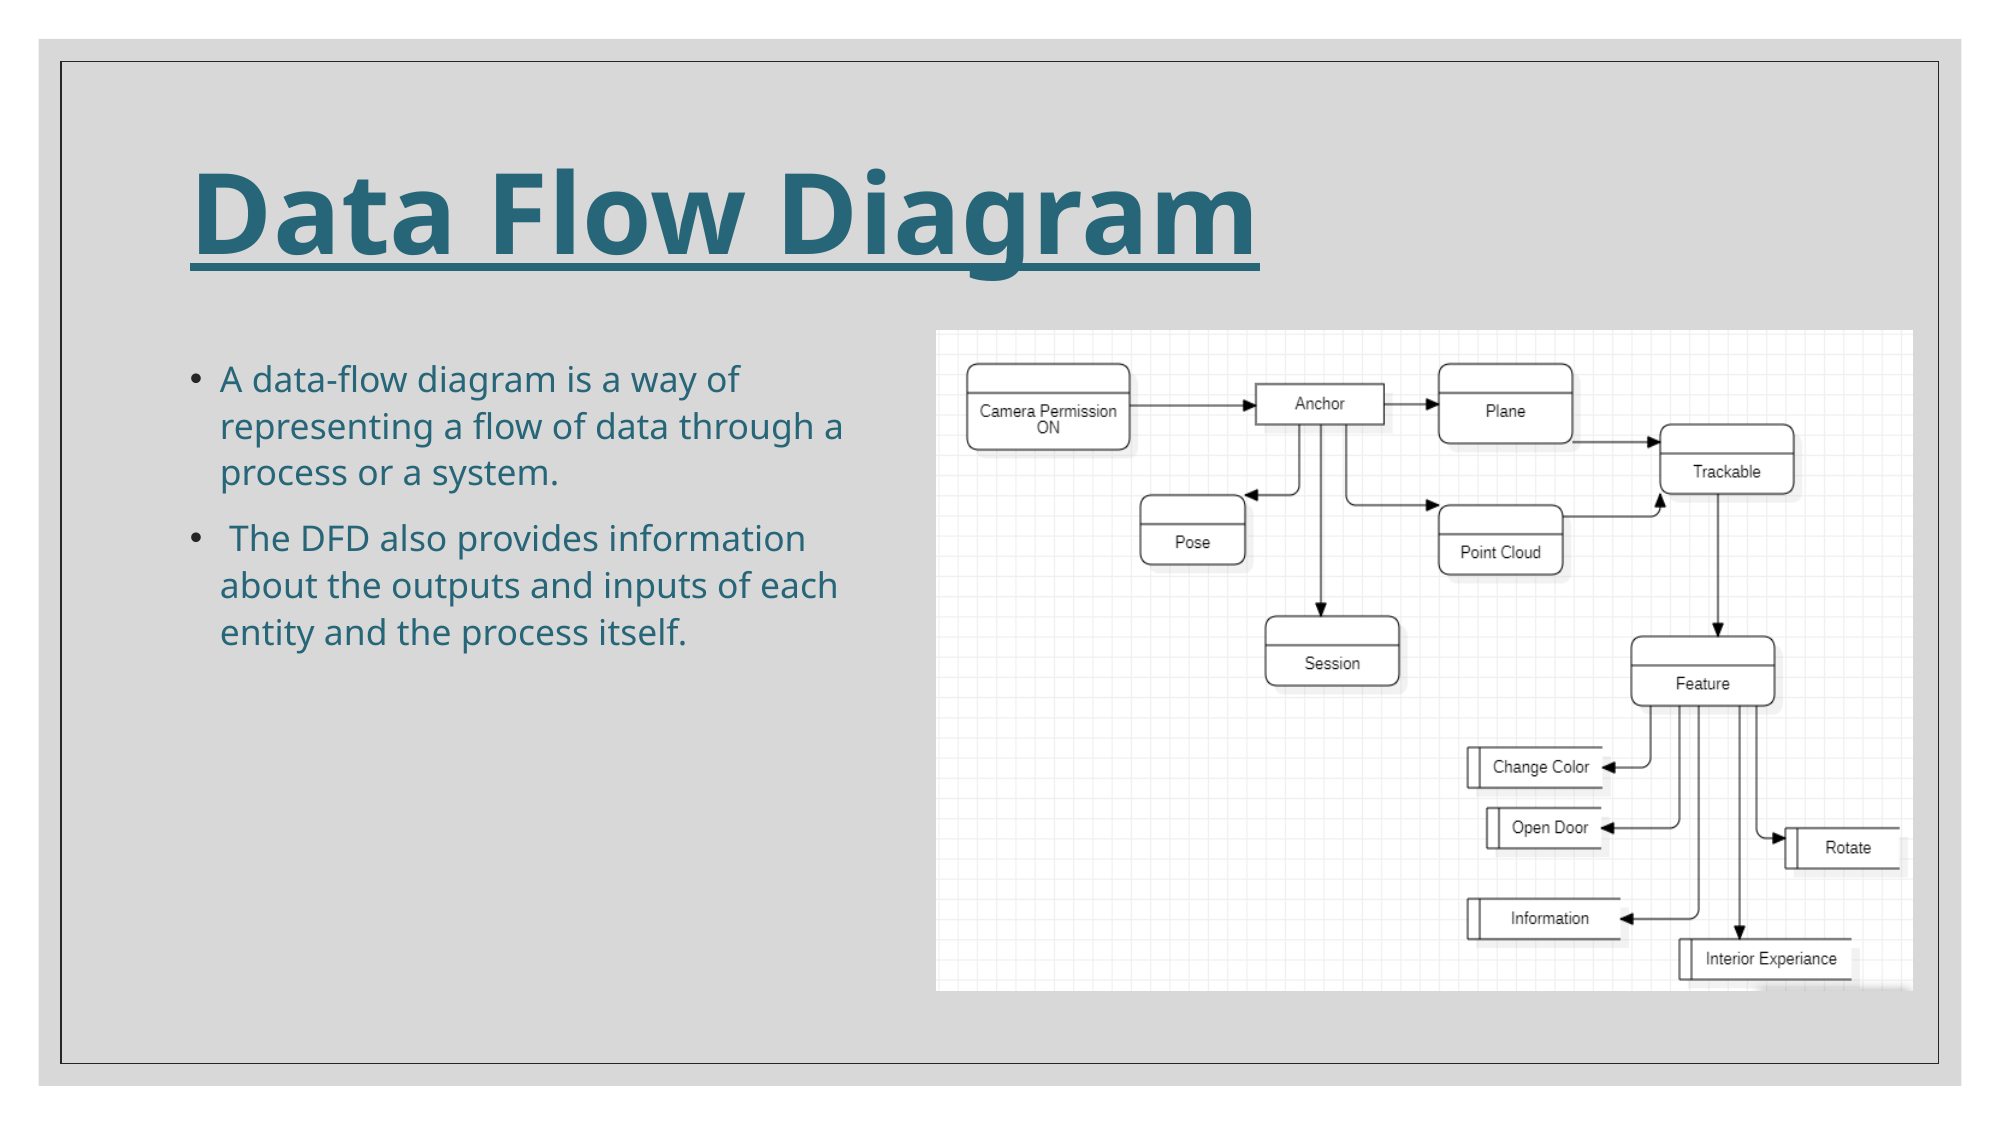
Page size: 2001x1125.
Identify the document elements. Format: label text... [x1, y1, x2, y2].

picture [936, 330, 1913, 991]
title Data Flow Diagram [174, 105, 1825, 331]
list A data-flow diagram is a way of representing a flow of data through a process or a system. The DFD also provides information about the outputs and inputs of each entity and the process itself. [174, 345, 911, 977]
